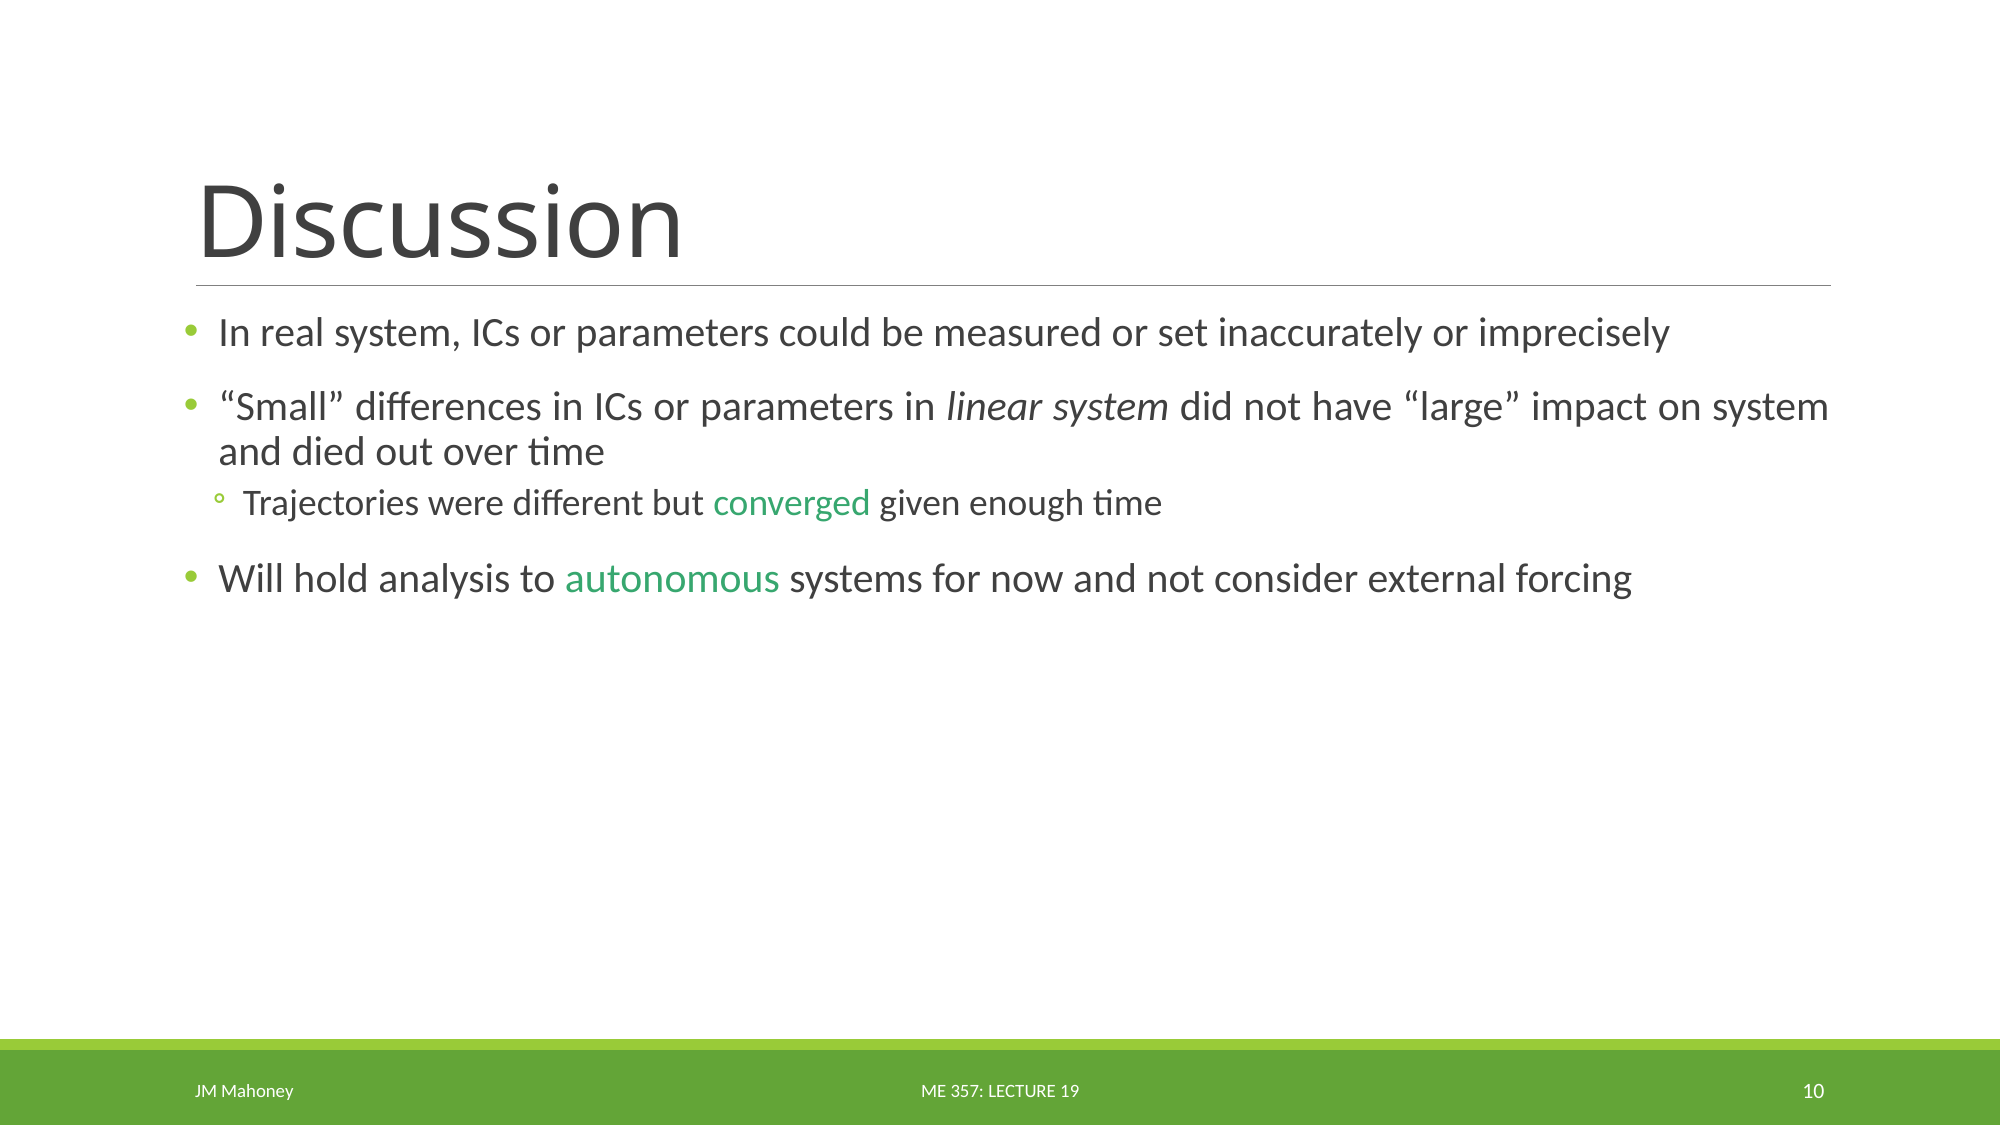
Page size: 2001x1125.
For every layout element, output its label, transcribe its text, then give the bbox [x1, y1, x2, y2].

footer ME 357: Lecture 19 [604, 1059, 1396, 1120]
slide_number JM Mahoney [180, 1059, 586, 1120]
list In real system, ICs or parameters could be measured or set inaccurately or imprecisely “Small” differences in ICs or parameters in linear system did not have “large” impact on system and died out over time Trajectories were different but converged given enough time Will hold analysis to autonomous systems for now and not consider external forcing [180, 302, 1830, 963]
title Discussion [180, 47, 1830, 285]
slide_number 10 [1624, 1059, 1840, 1120]
